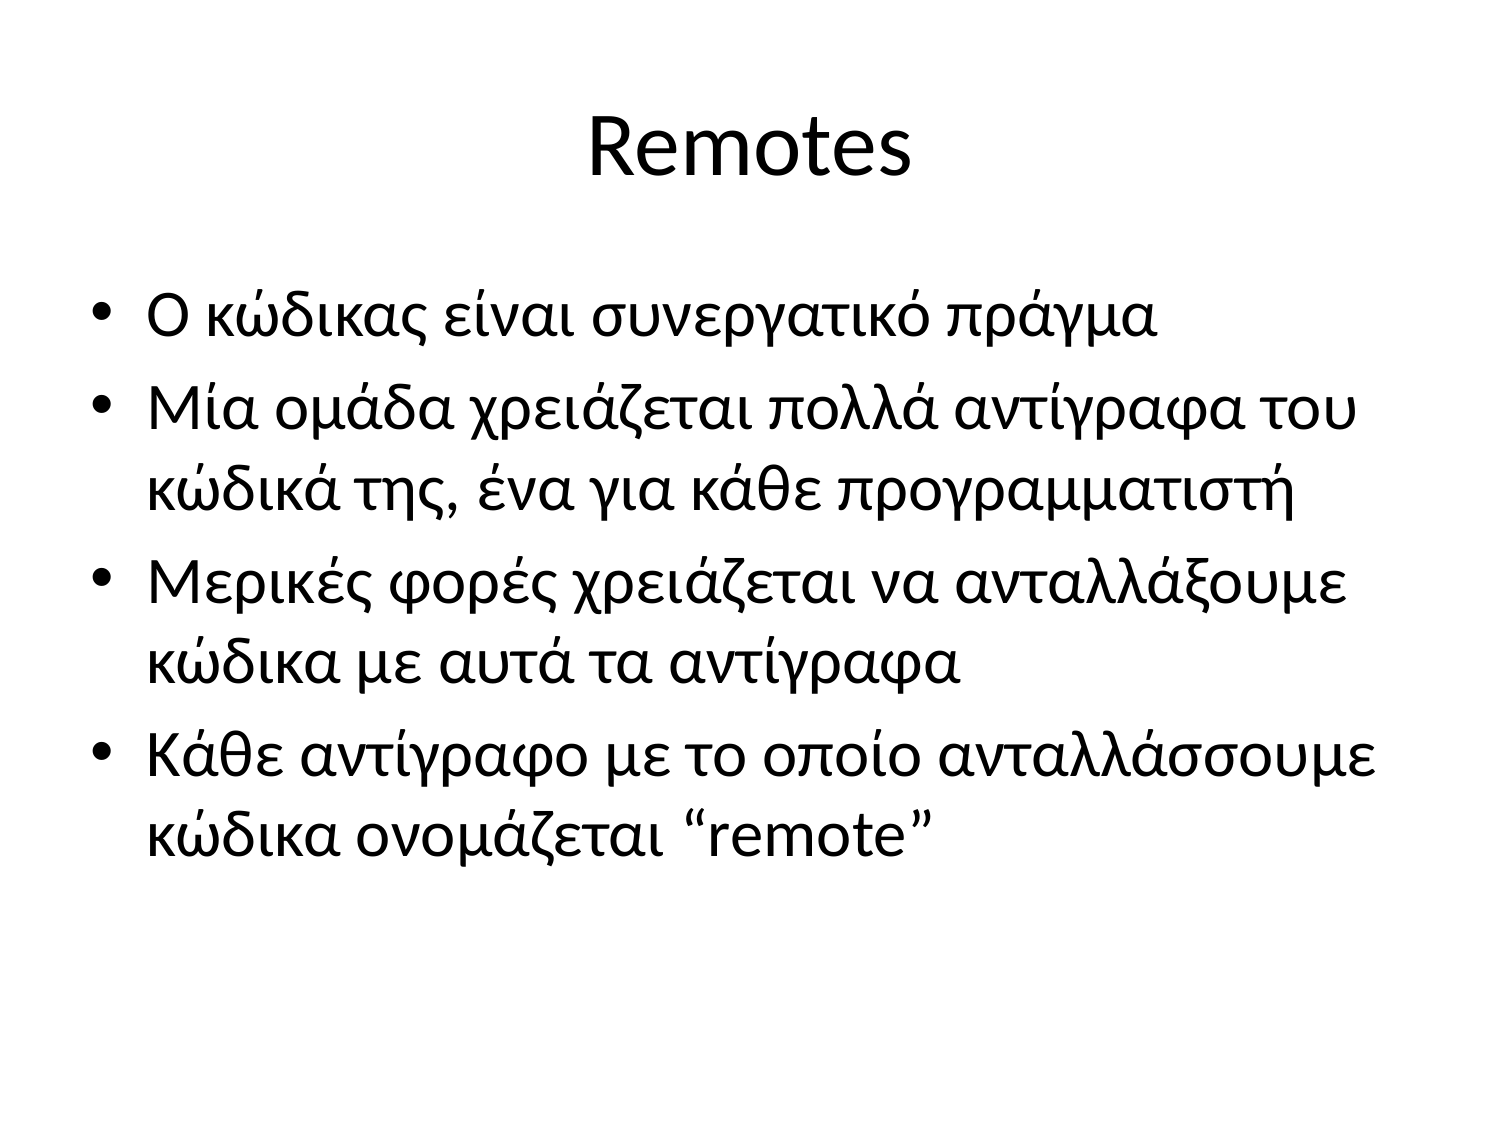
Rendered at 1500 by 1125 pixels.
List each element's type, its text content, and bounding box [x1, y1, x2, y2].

title Remotes [75, 45, 1425, 233]
list Ο κώδικας είναι συνεργατικό πράγμα Μία ομάδα χρειάζεται πολλά αντίγραφα του κώδικά της, ένα για κάθε προγραμματιστή Μερικές φορές χρειάζεται να ανταλλάξουμε κώδικα με αυτά τα αντίγραφα Κάθε αντίγραφο με το οποίο ανταλλάσσουμε κώδικα ονομάζεται “remote” [75, 262, 1425, 1005]
